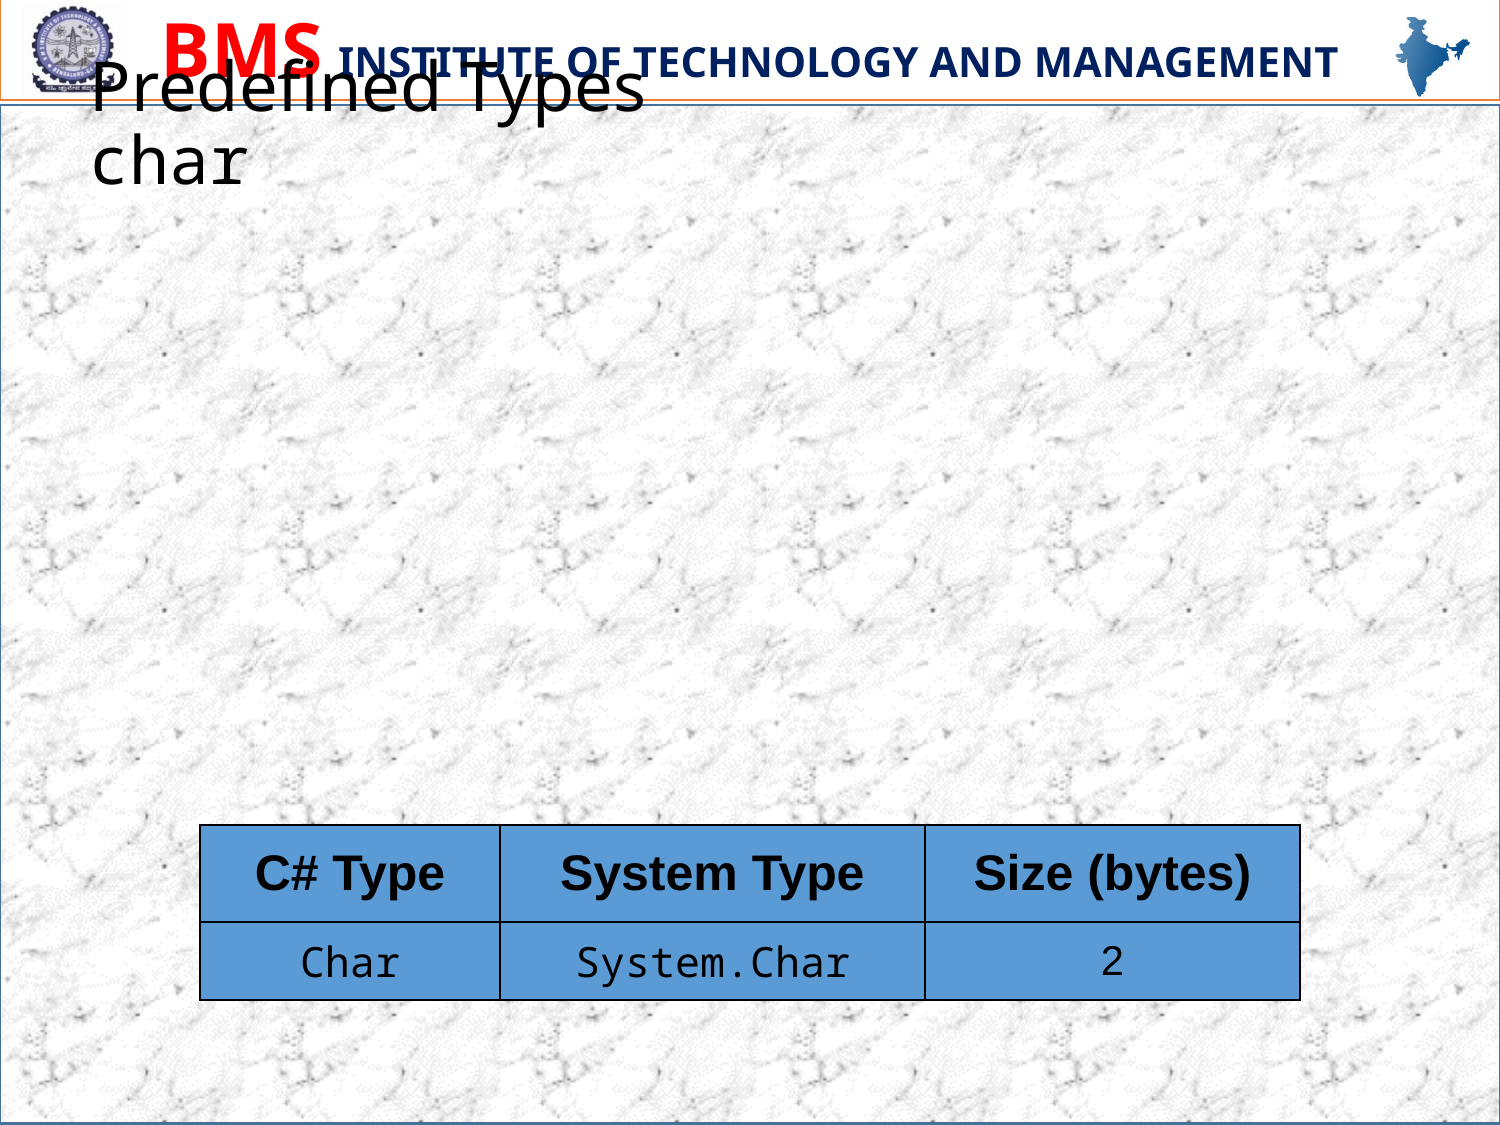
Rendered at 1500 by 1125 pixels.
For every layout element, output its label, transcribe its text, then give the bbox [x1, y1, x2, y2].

table_header Size (bytes) [926, 826, 1299, 921]
table_header C# Type [201, 826, 499, 921]
table_cell Char [201, 923, 499, 999]
picture [1394, 17, 1471, 98]
table_cell System.Char [501, 923, 924, 999]
table_header System Type [501, 826, 924, 921]
picture [22, 2, 126, 98]
table_cell 2 [926, 923, 1299, 999]
picture [1, 106, 1499, 1122]
title Predefined Types char [75, 45, 1425, 233]
